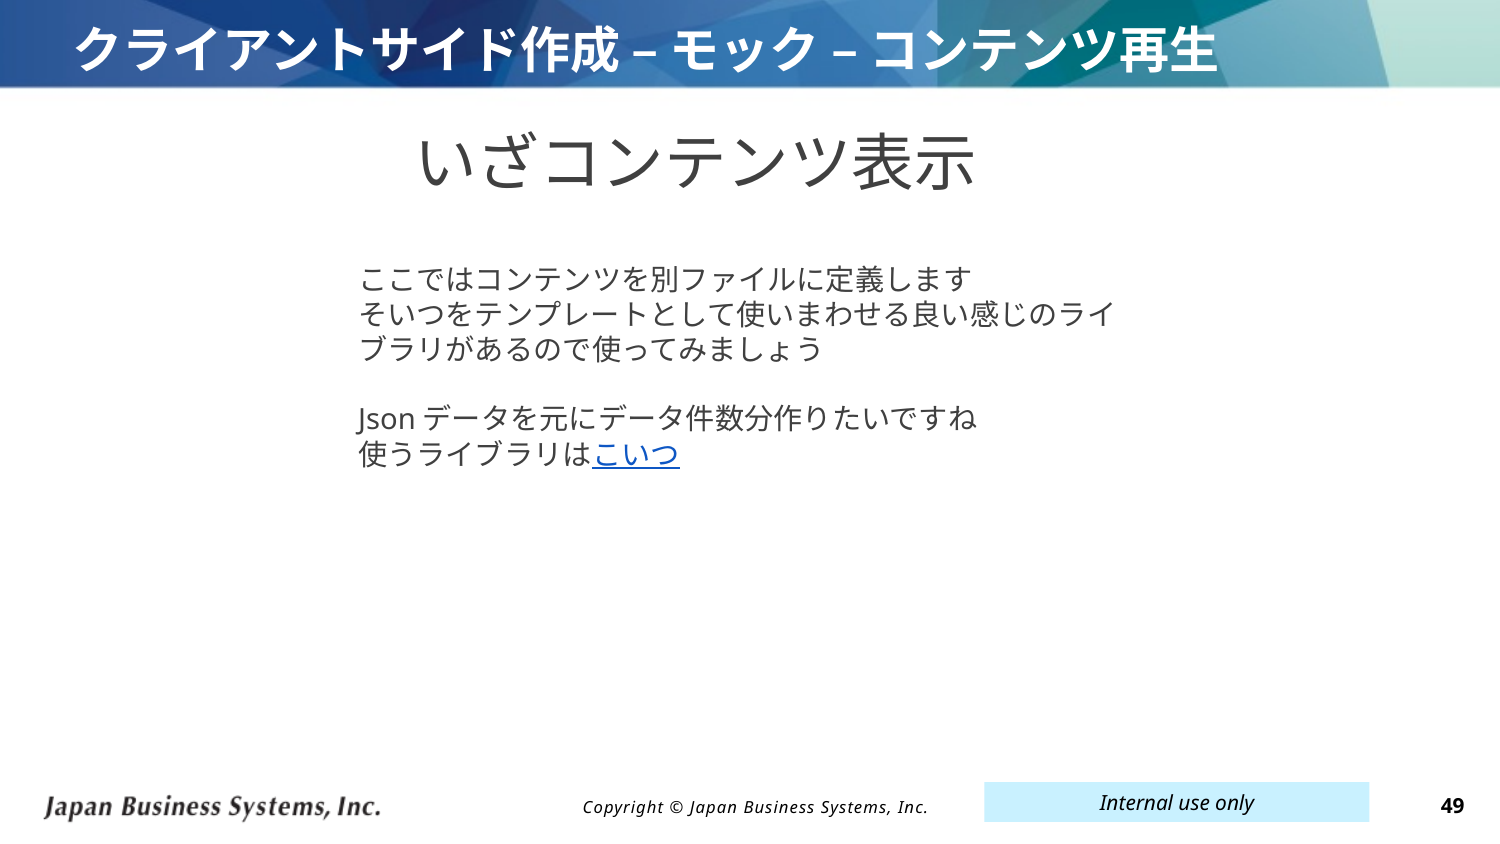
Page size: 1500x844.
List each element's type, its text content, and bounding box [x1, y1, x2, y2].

picture [0, 0, 1500, 844]
title クライアントサイド作成 – モック – コンテンツ再生 [57, 10, 1441, 79]
text_box ここではコンテンツを別ファイルに定義します そいつをテンプレートとして使いまわせる良い感じのライブラリがあるので使ってみましょう Jsonデータを元にデータ件数分作りたいですね 使うライブラリはこいつ [343, 253, 1157, 495]
list いざコンテンツ表示 [399, 115, 1001, 211]
